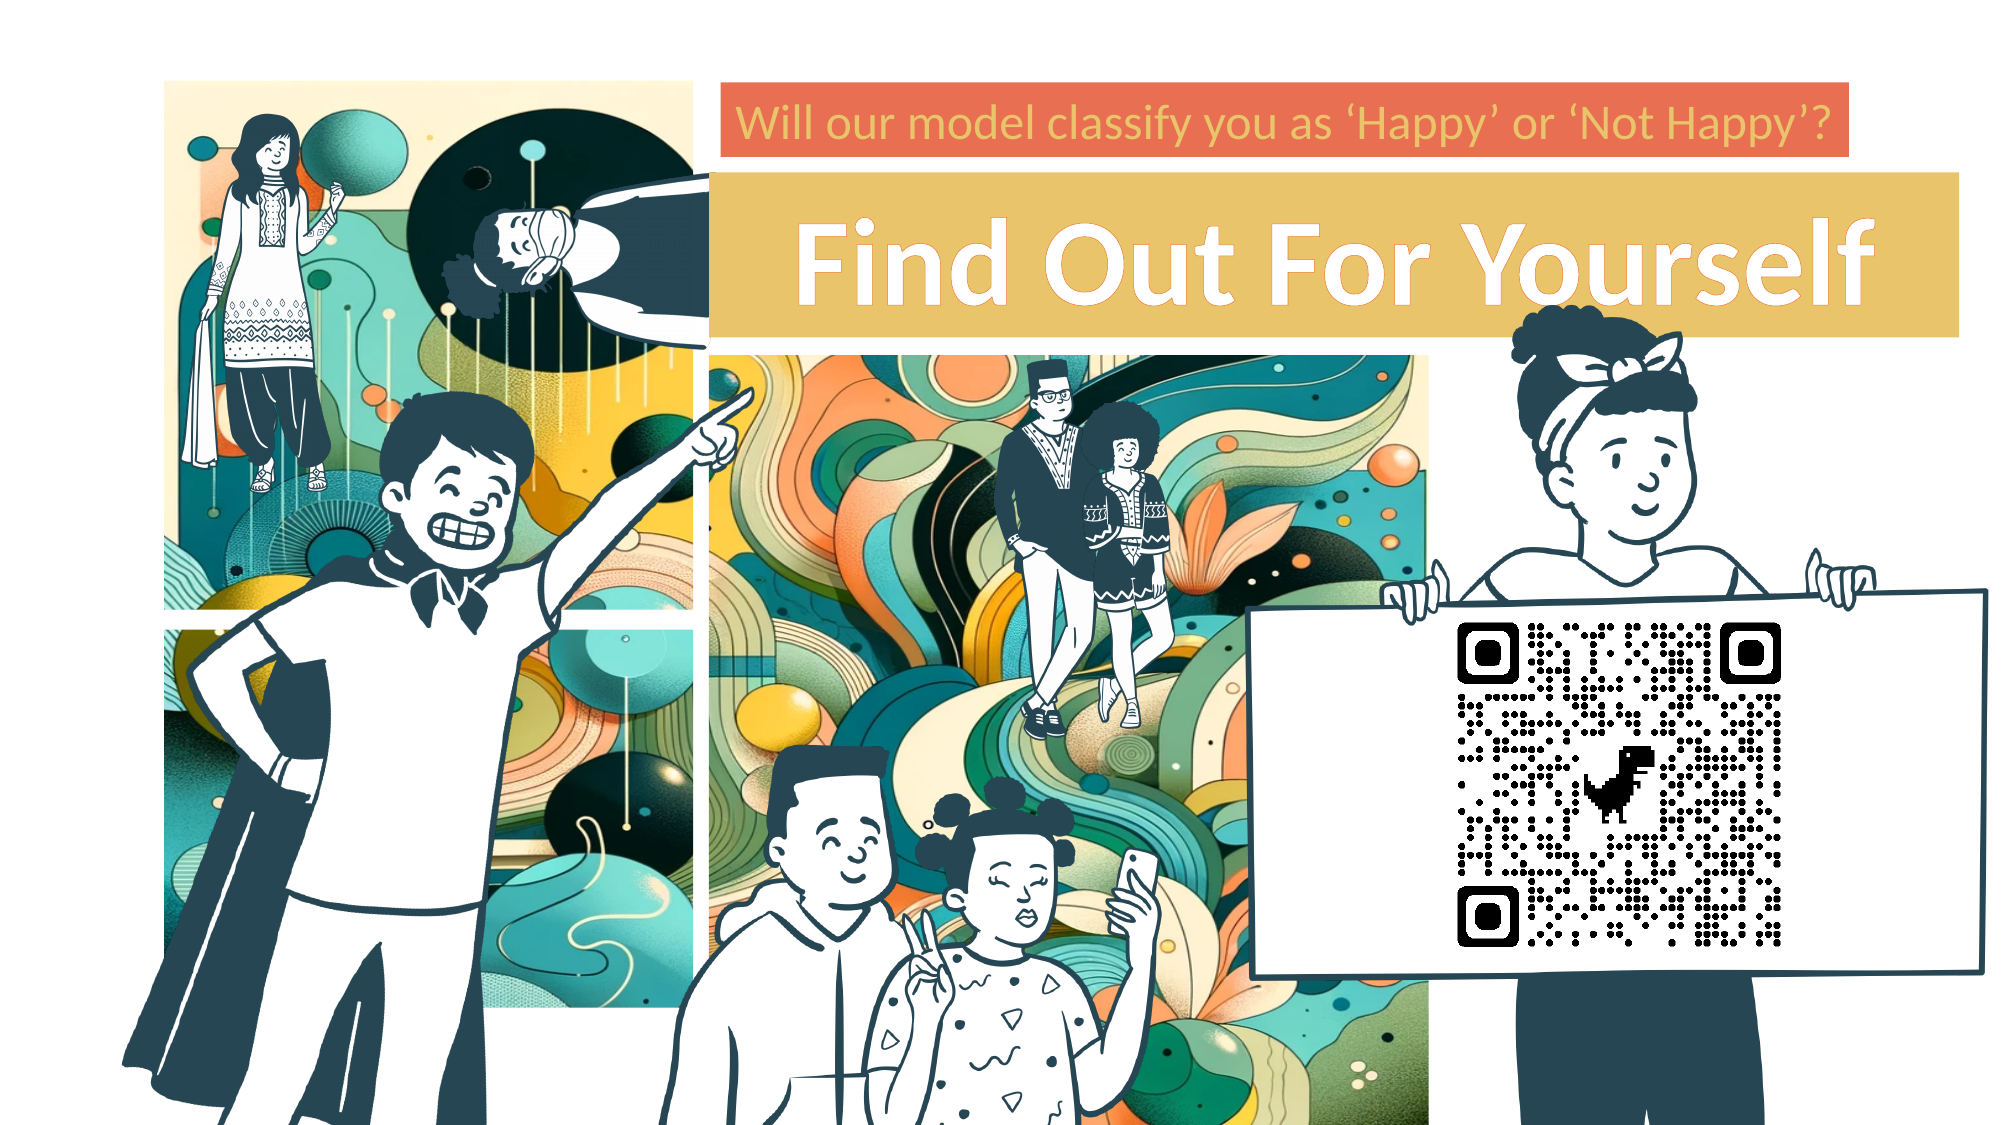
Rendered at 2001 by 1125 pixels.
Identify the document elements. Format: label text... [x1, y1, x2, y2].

text_box [708, 354, 1230, 1125]
text_box [163, 80, 694, 310]
picture [71, 110, 1170, 1125]
picture [1230, 292, 2000, 1125]
text_box Find Out For Yourself [709, 172, 1960, 338]
text_box [675, 356, 694, 364]
text_box Will our model classify you as ‘Happy’ or ‘Not Happy’? [720, 82, 1849, 157]
picture [989, 355, 1179, 744]
